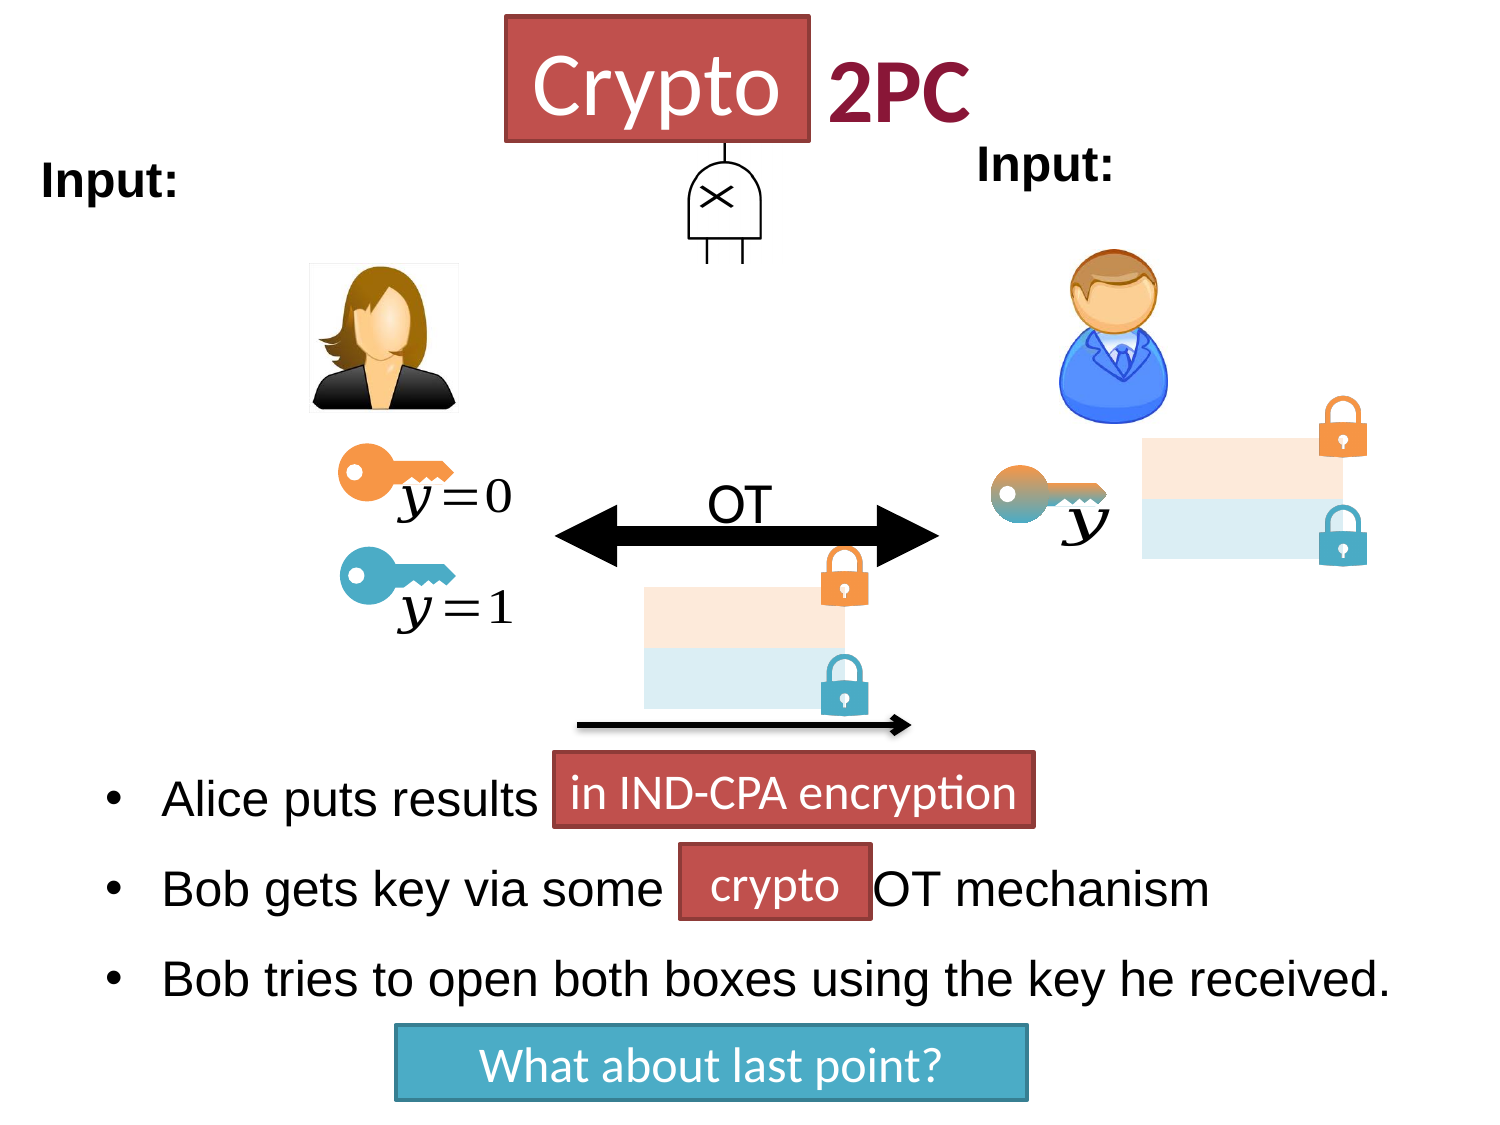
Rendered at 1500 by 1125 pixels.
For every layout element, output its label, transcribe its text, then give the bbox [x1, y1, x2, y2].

picture [308, 263, 459, 414]
picture [1059, 248, 1168, 425]
text_box Alice puts results in lock boxes Bob gets key via some physical OT mechanism Bob tries to open both boxes using the key he received. [90, 684, 1435, 1059]
picture [1302, 494, 1384, 576]
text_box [339, 546, 457, 605]
picture [804, 537, 886, 617]
picture [804, 644, 886, 726]
text_box in IND-CPA encryption [552, 750, 1036, 829]
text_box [687, 132, 783, 264]
text_box Physical 2PC [0, 10, 1475, 161]
text_box What about last point? [394, 1023, 1029, 1102]
picture [1302, 385, 1384, 467]
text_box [990, 464, 1108, 524]
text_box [337, 443, 455, 502]
text_box OT [692, 458, 788, 535]
text_box crypto [678, 842, 873, 921]
text_box Crypto [504, 14, 811, 143]
